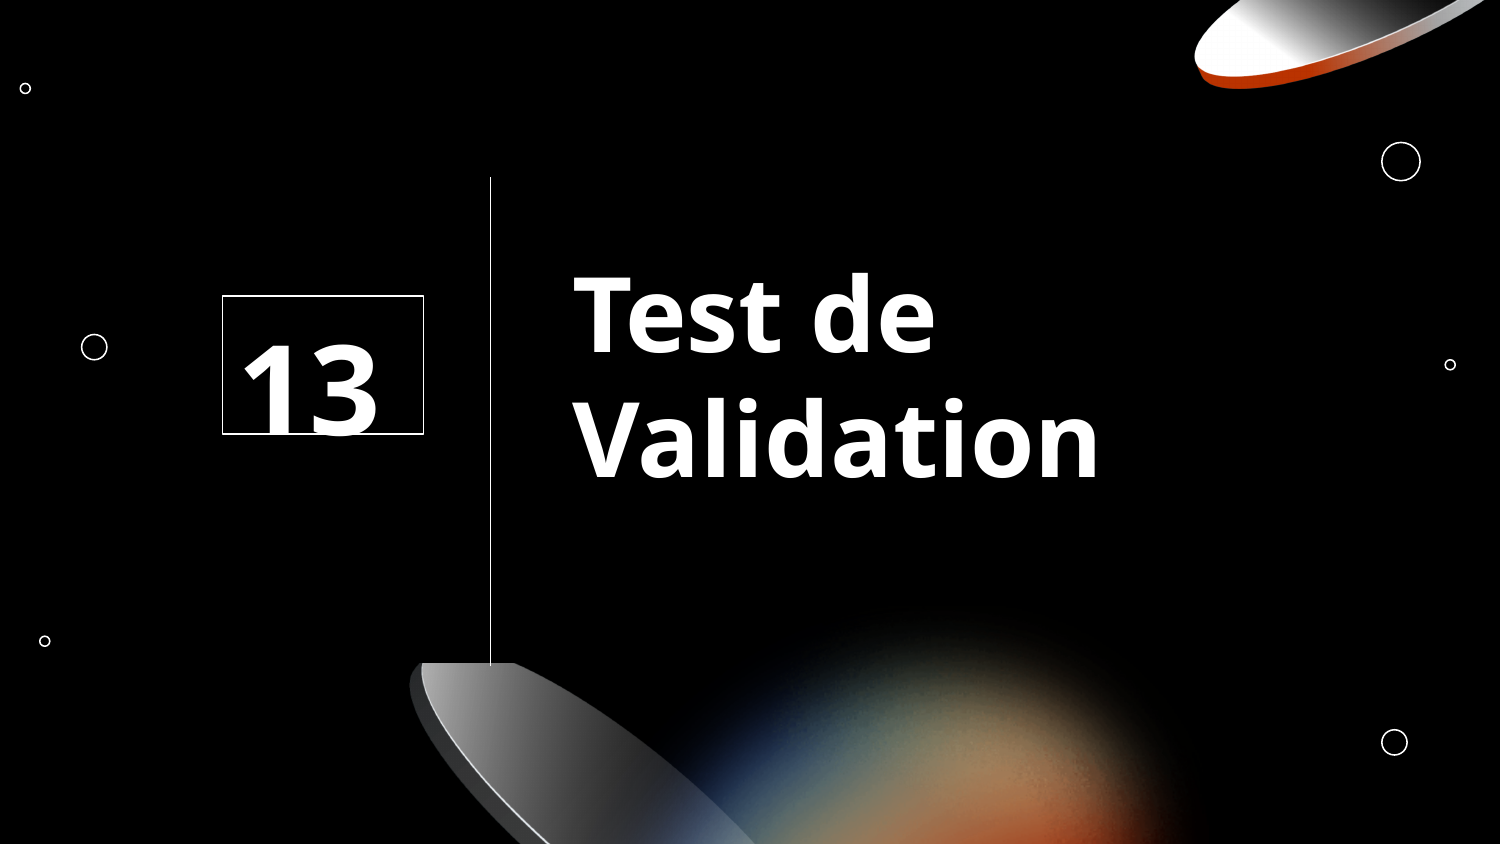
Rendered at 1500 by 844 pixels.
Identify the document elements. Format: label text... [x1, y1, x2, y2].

title Test de Validation [557, 233, 1278, 372]
picture [410, 606, 1209, 844]
picture [1195, 0, 1500, 198]
title 13 [222, 295, 424, 435]
